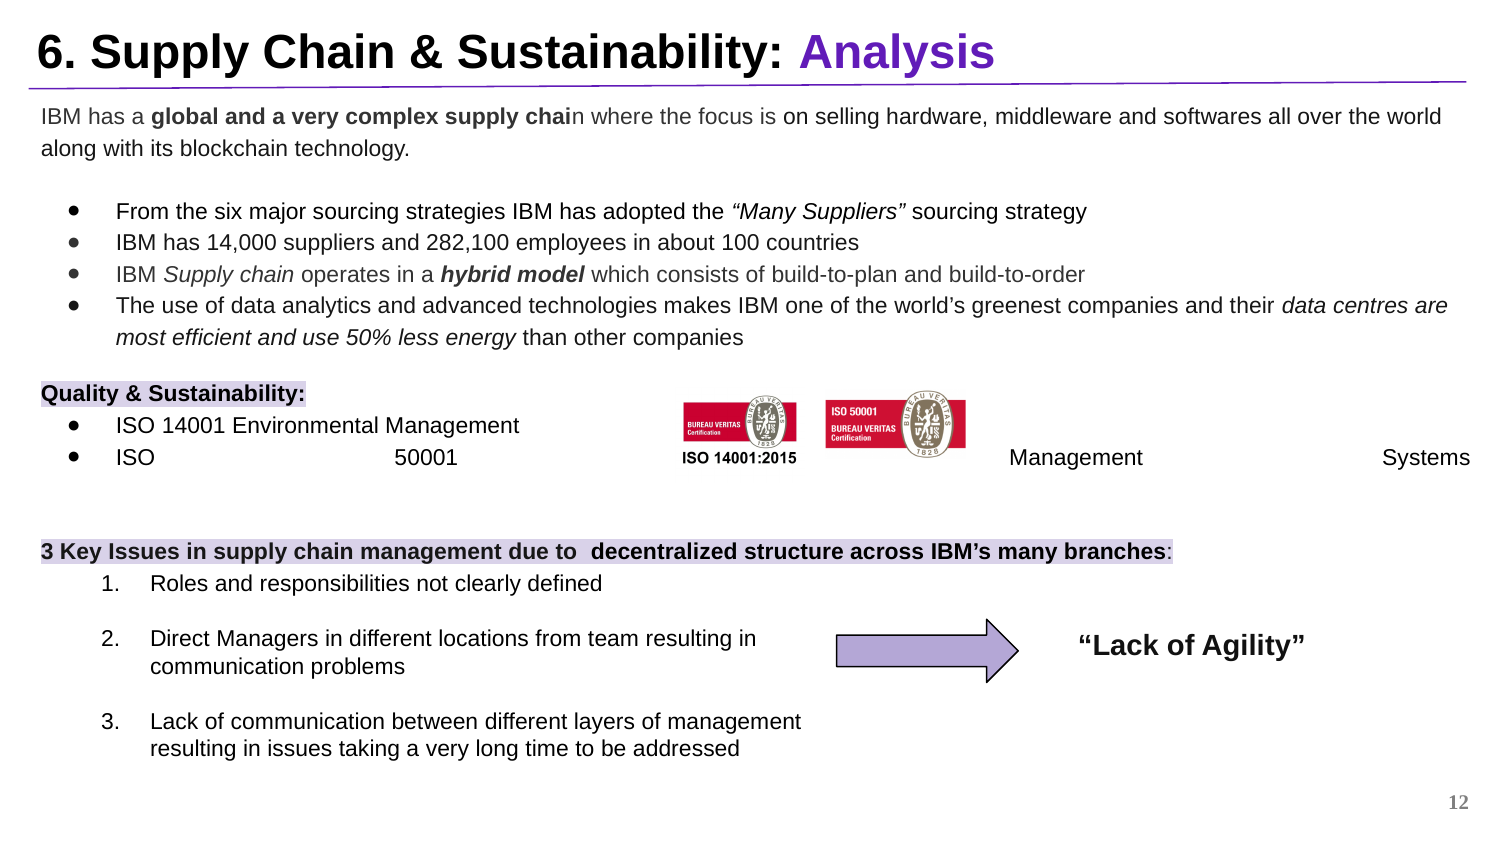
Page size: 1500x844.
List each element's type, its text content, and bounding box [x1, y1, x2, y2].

picture [825, 389, 966, 459]
text_box “Lack of Agility” [1062, 611, 1487, 677]
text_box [28, 81, 1467, 89]
text_box IBM has a global and a very complex supply chain where the focus is on selling hardware, middleware and softwares all over the world along with its blockchain technology. From the six major sourcing strategies IBM has adopted the “Many Suppliers” sourcing strategy IBM has 14,000 suppliers and 282,100 employees in about 100 countries IBM Supply chain operates in a hybrid model which consists of build-to-plan and build-to-order The use of data analytics and advanced technologies makes IBM one of the world’s greenest companies and their data centres are most efficient and use 50% less energy than other companies Quality & Sustainability: ISO 14001 Environmental Management ISO 50001 Energy Management Systems 3 Key Issues in supply chain management due to decentralized structure across IBM’s many branches: [25, 82, 1486, 737]
text_box Roles and responsibilities not clearly defined Direct Managers in different locations from team resulting in communication problems Lack of communication between different layers of management resulting in issues taking a very long time to be addressed [60, 553, 819, 804]
picture [674, 387, 805, 483]
slide_number ‹#› [1394, 769, 1484, 834]
title 6. Supply Chain & Sustainability: Analysis [21, 5, 1420, 109]
text_box [836, 619, 1019, 683]
